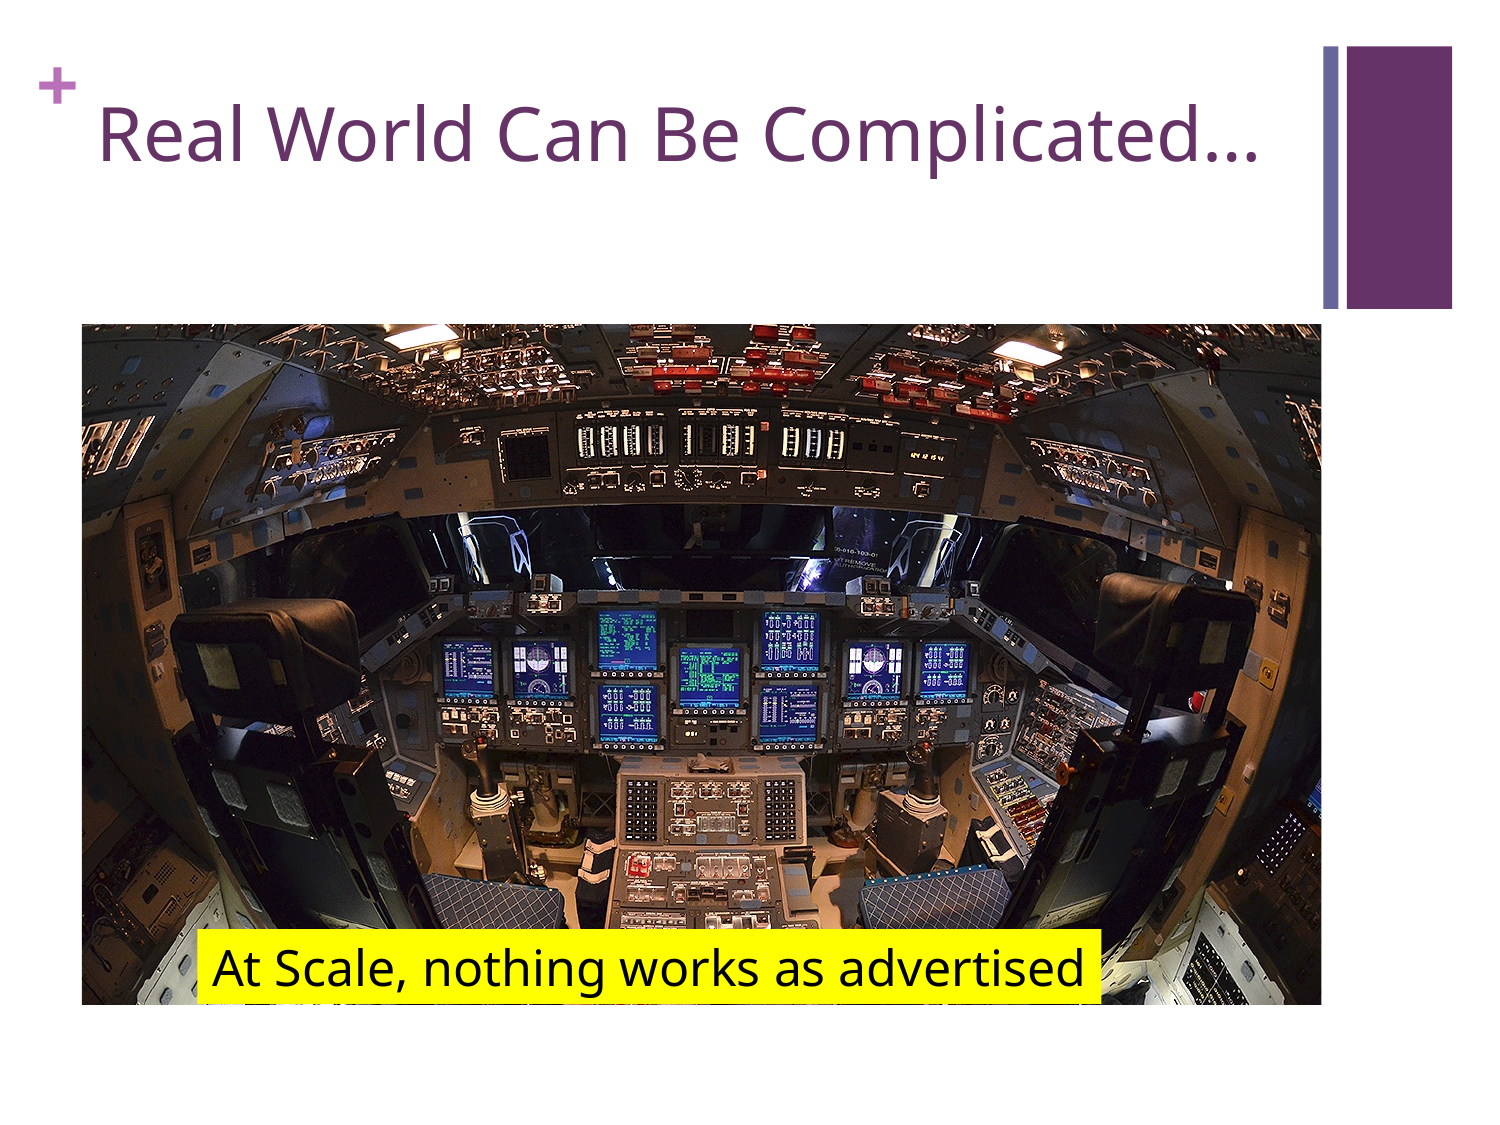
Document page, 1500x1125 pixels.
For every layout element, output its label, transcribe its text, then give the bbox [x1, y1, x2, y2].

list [81, 324, 1322, 1006]
title Real World Can Be Complicated… [81, 79, 1322, 263]
